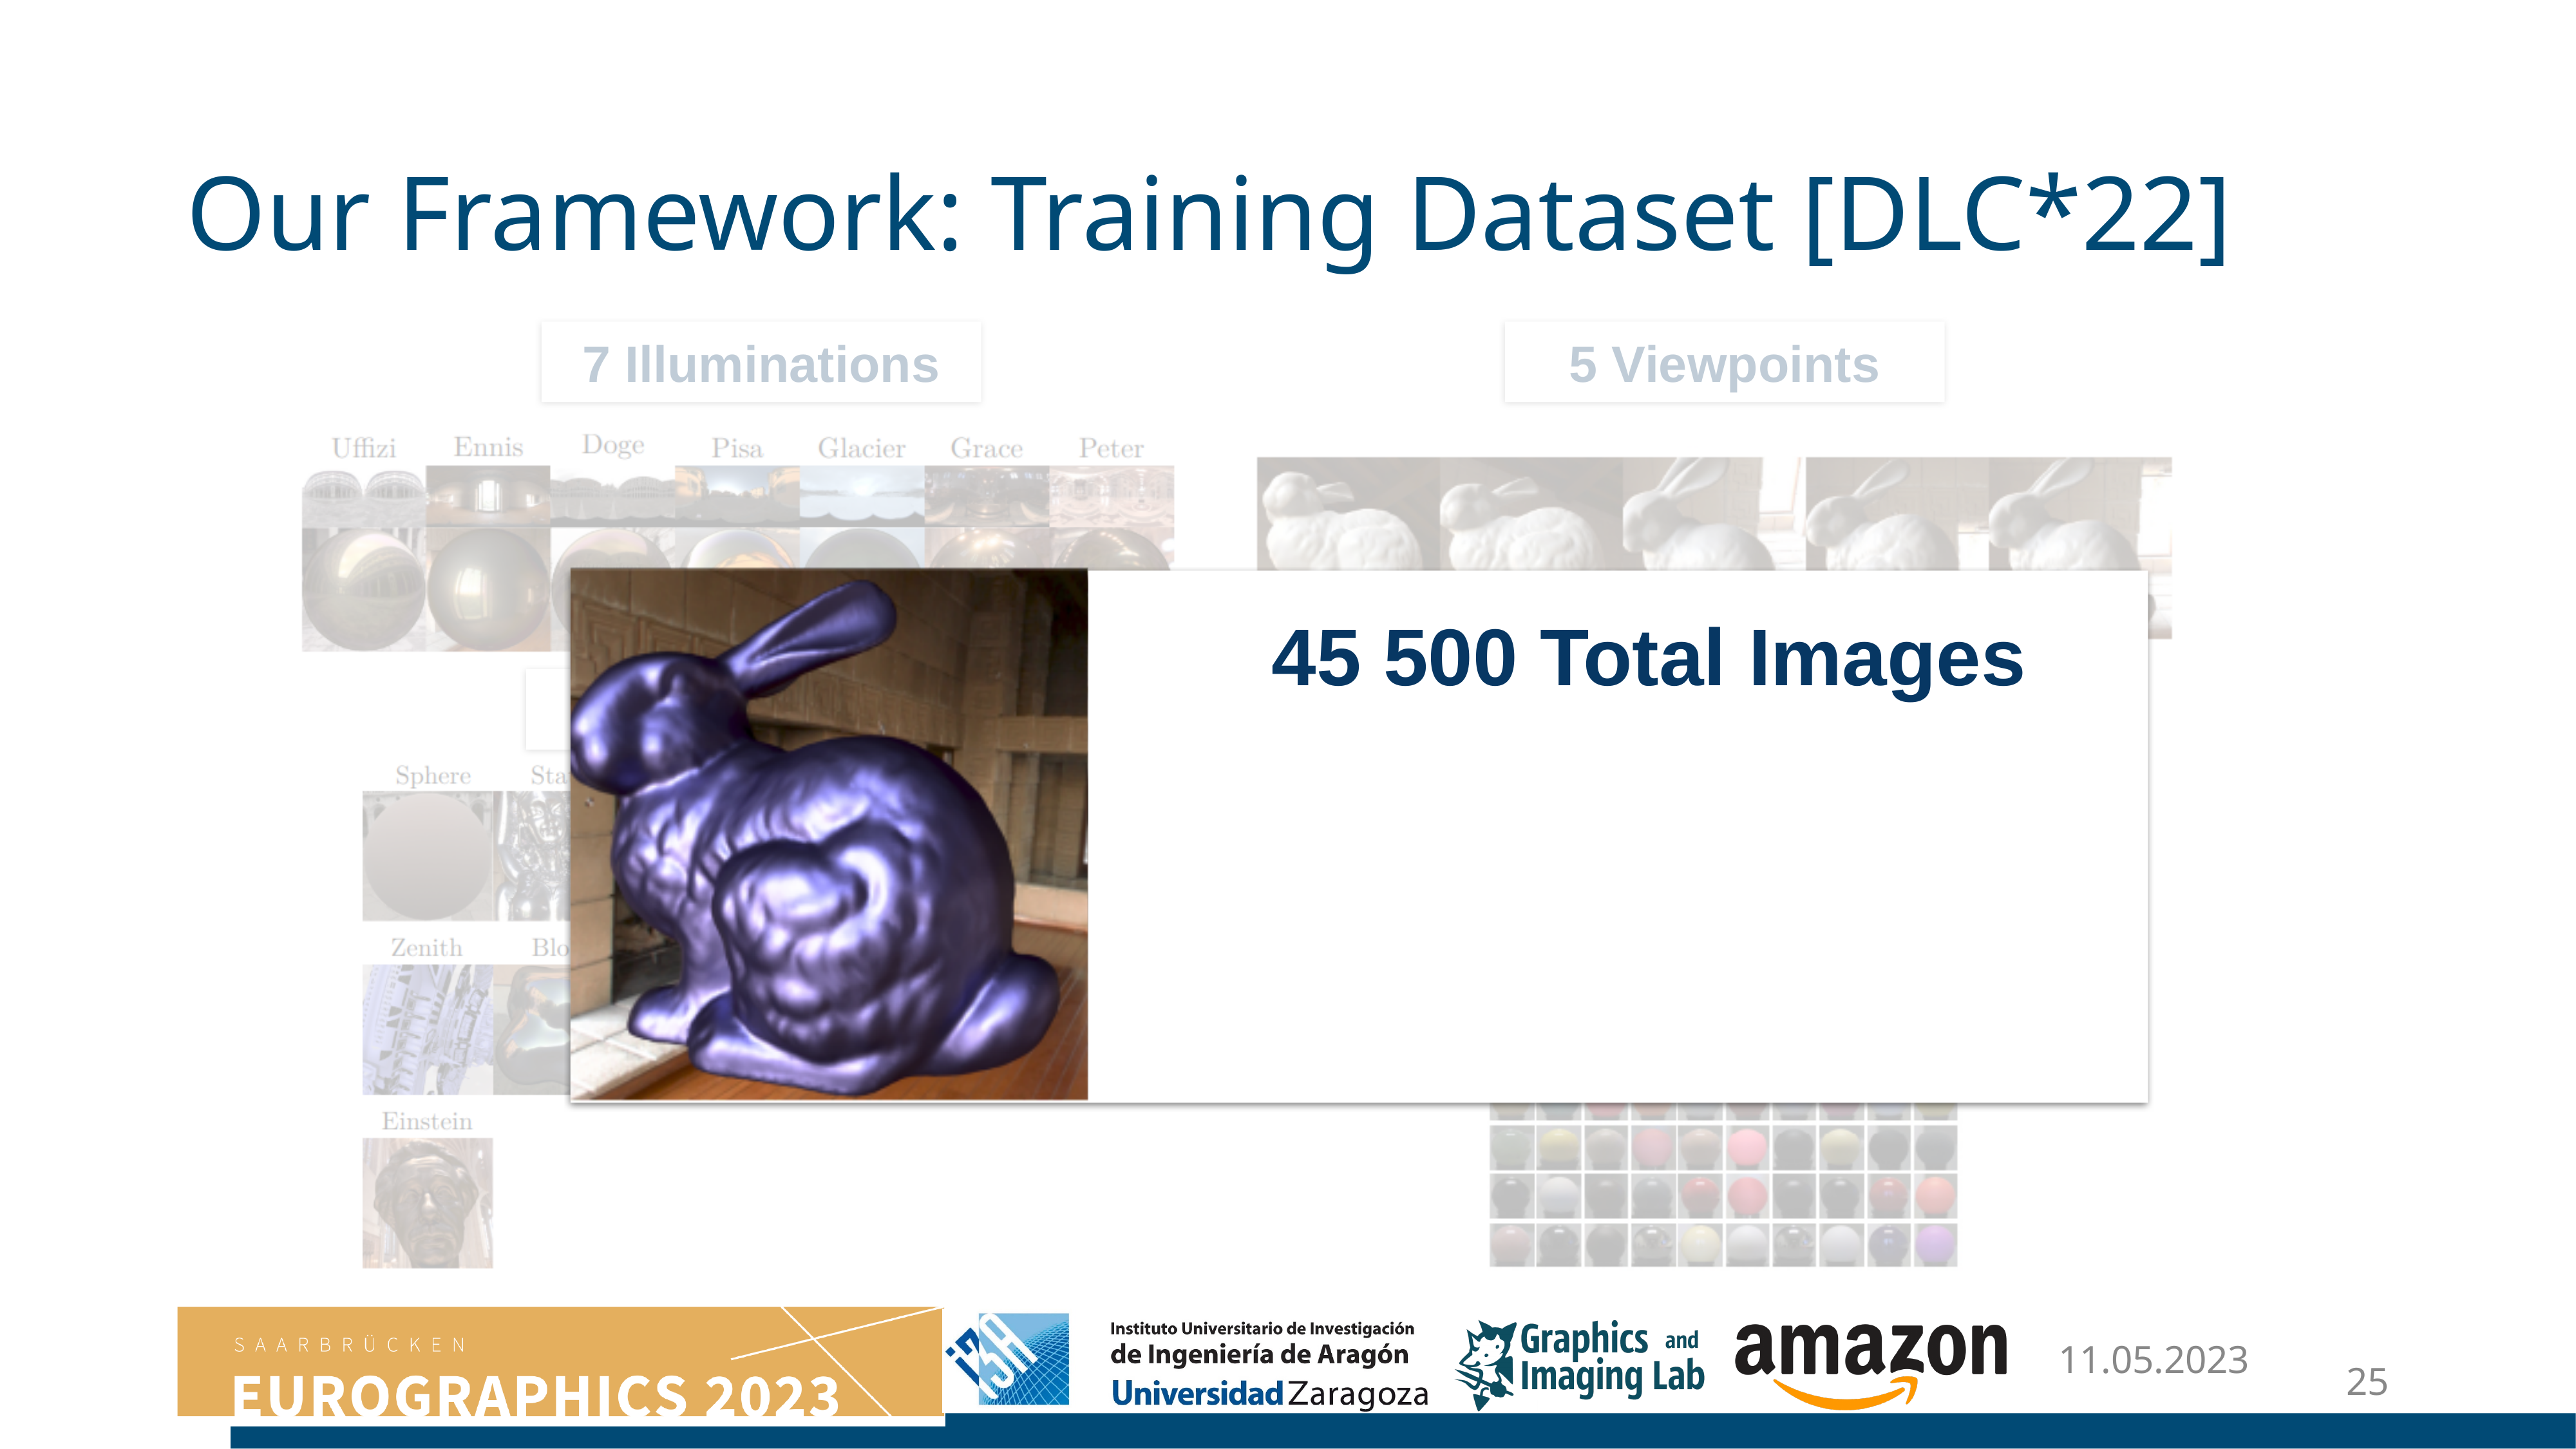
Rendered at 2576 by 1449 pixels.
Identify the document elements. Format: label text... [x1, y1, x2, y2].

text_box Our Framework: Training Dataset [DLC*22] [177, 77, 2399, 357]
text_box 25 [2170, 1343, 2399, 1420]
picture [177, 1292, 2007, 1431]
text_box 45 500 Total Images Attribute / Value (atts) Glossy / 0.75 Metallic / 1.00 [1092, 570, 2148, 1103]
text_box [240, 285, 2231, 1291]
picture [296, 406, 1197, 1283]
picture [1249, 446, 2201, 665]
picture [1486, 779, 1963, 1271]
text_box 11.05.2023 [1947, 1322, 2360, 1399]
